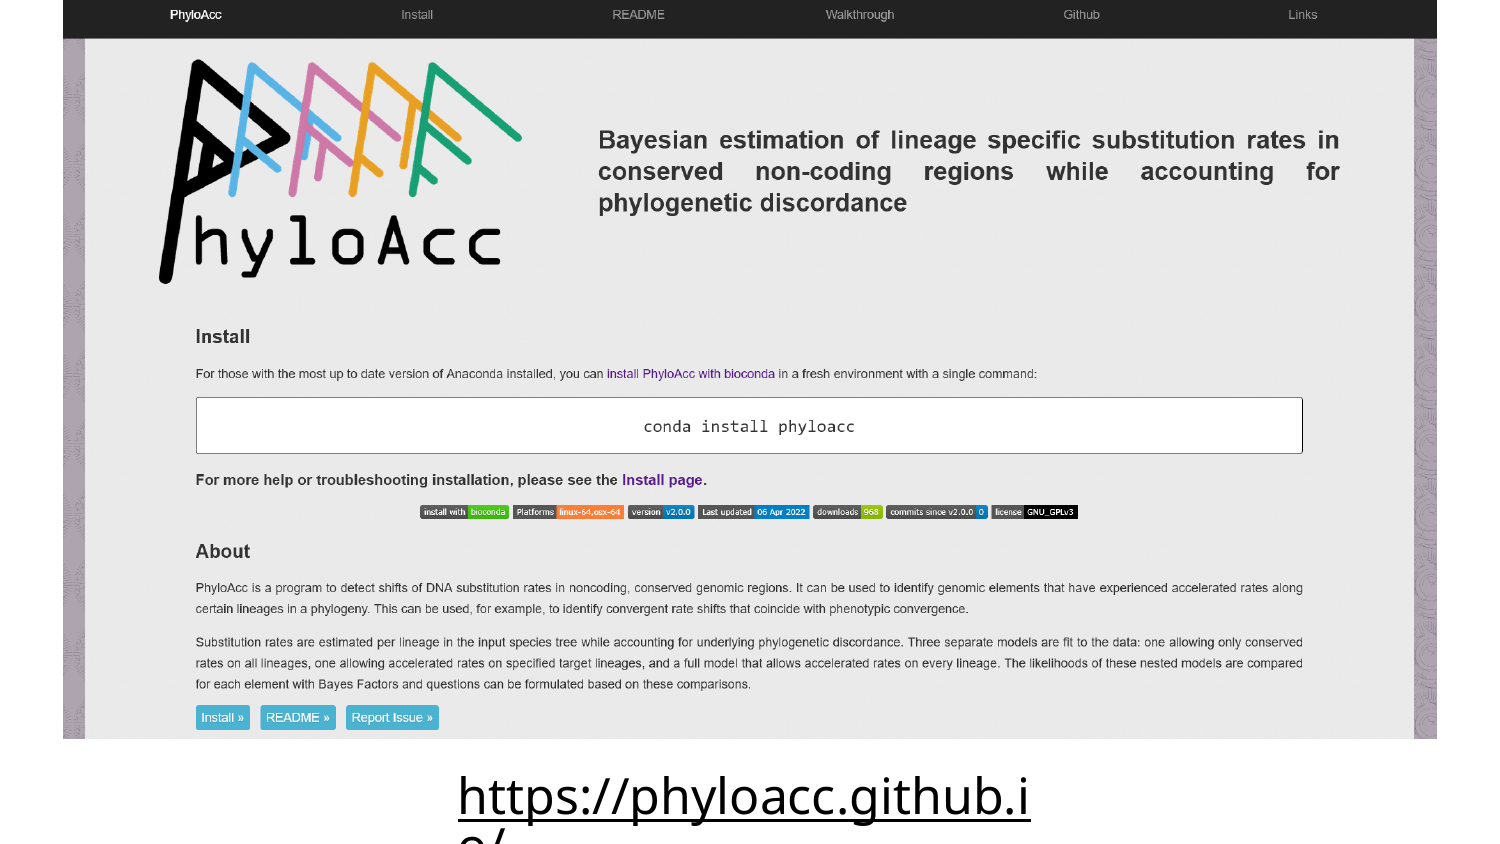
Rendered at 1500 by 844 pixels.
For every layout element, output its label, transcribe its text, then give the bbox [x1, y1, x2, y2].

picture [63, 0, 1437, 740]
text_box https://phyloacc.github.io/ [442, 757, 1058, 844]
